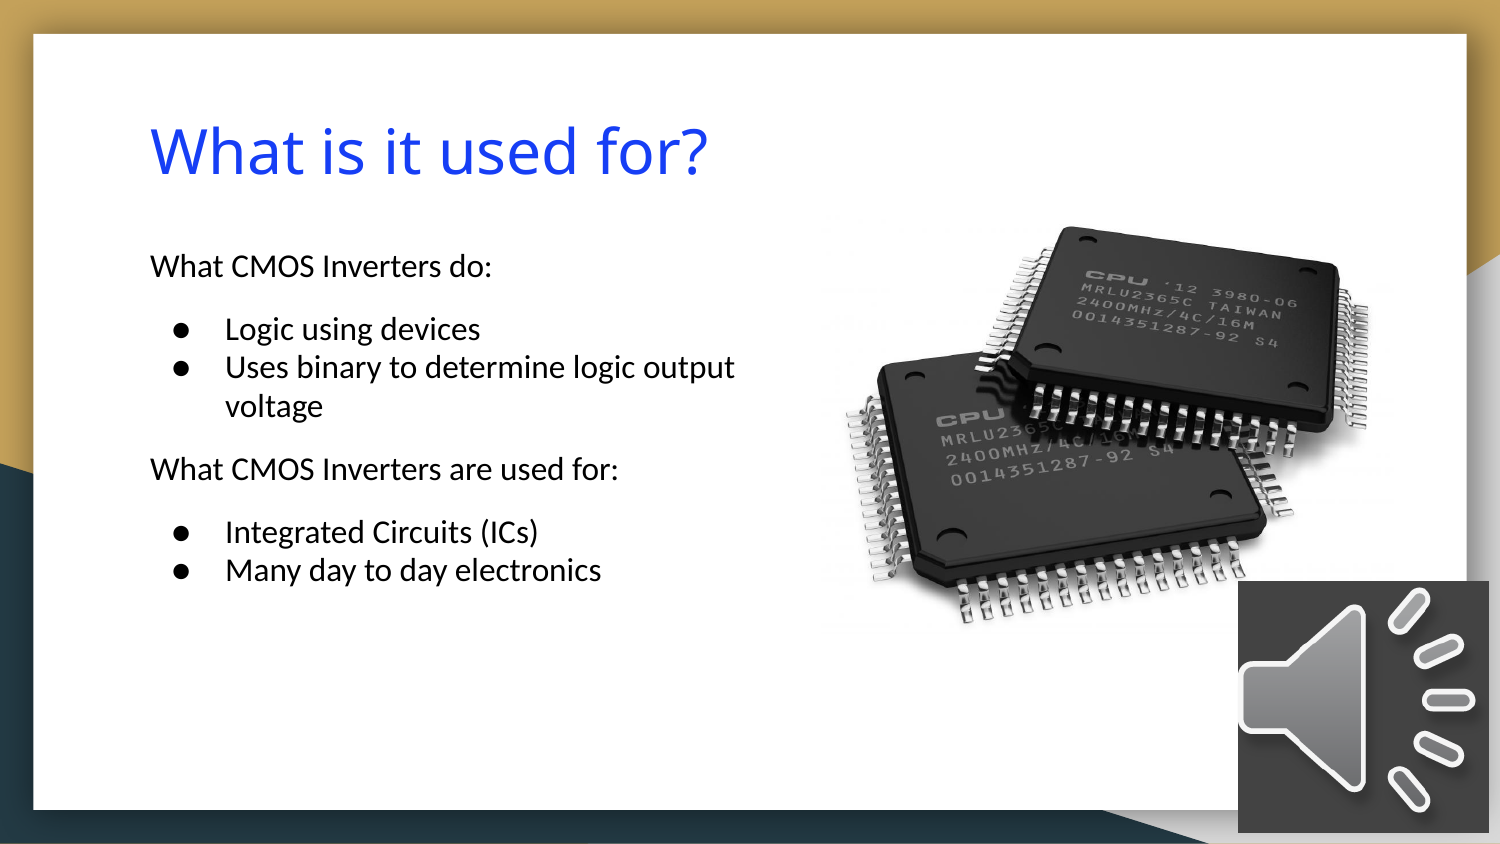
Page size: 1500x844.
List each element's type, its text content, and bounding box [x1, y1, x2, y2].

picture [820, 209, 1490, 834]
title What is it used for? [135, 93, 1365, 218]
list What CMOS Inverters do: Logic using devices Uses binary to determine logic output voltage What CMOS Inverters are used for: Integrated Circuits (ICs) Many day to day electronics [135, 232, 770, 739]
